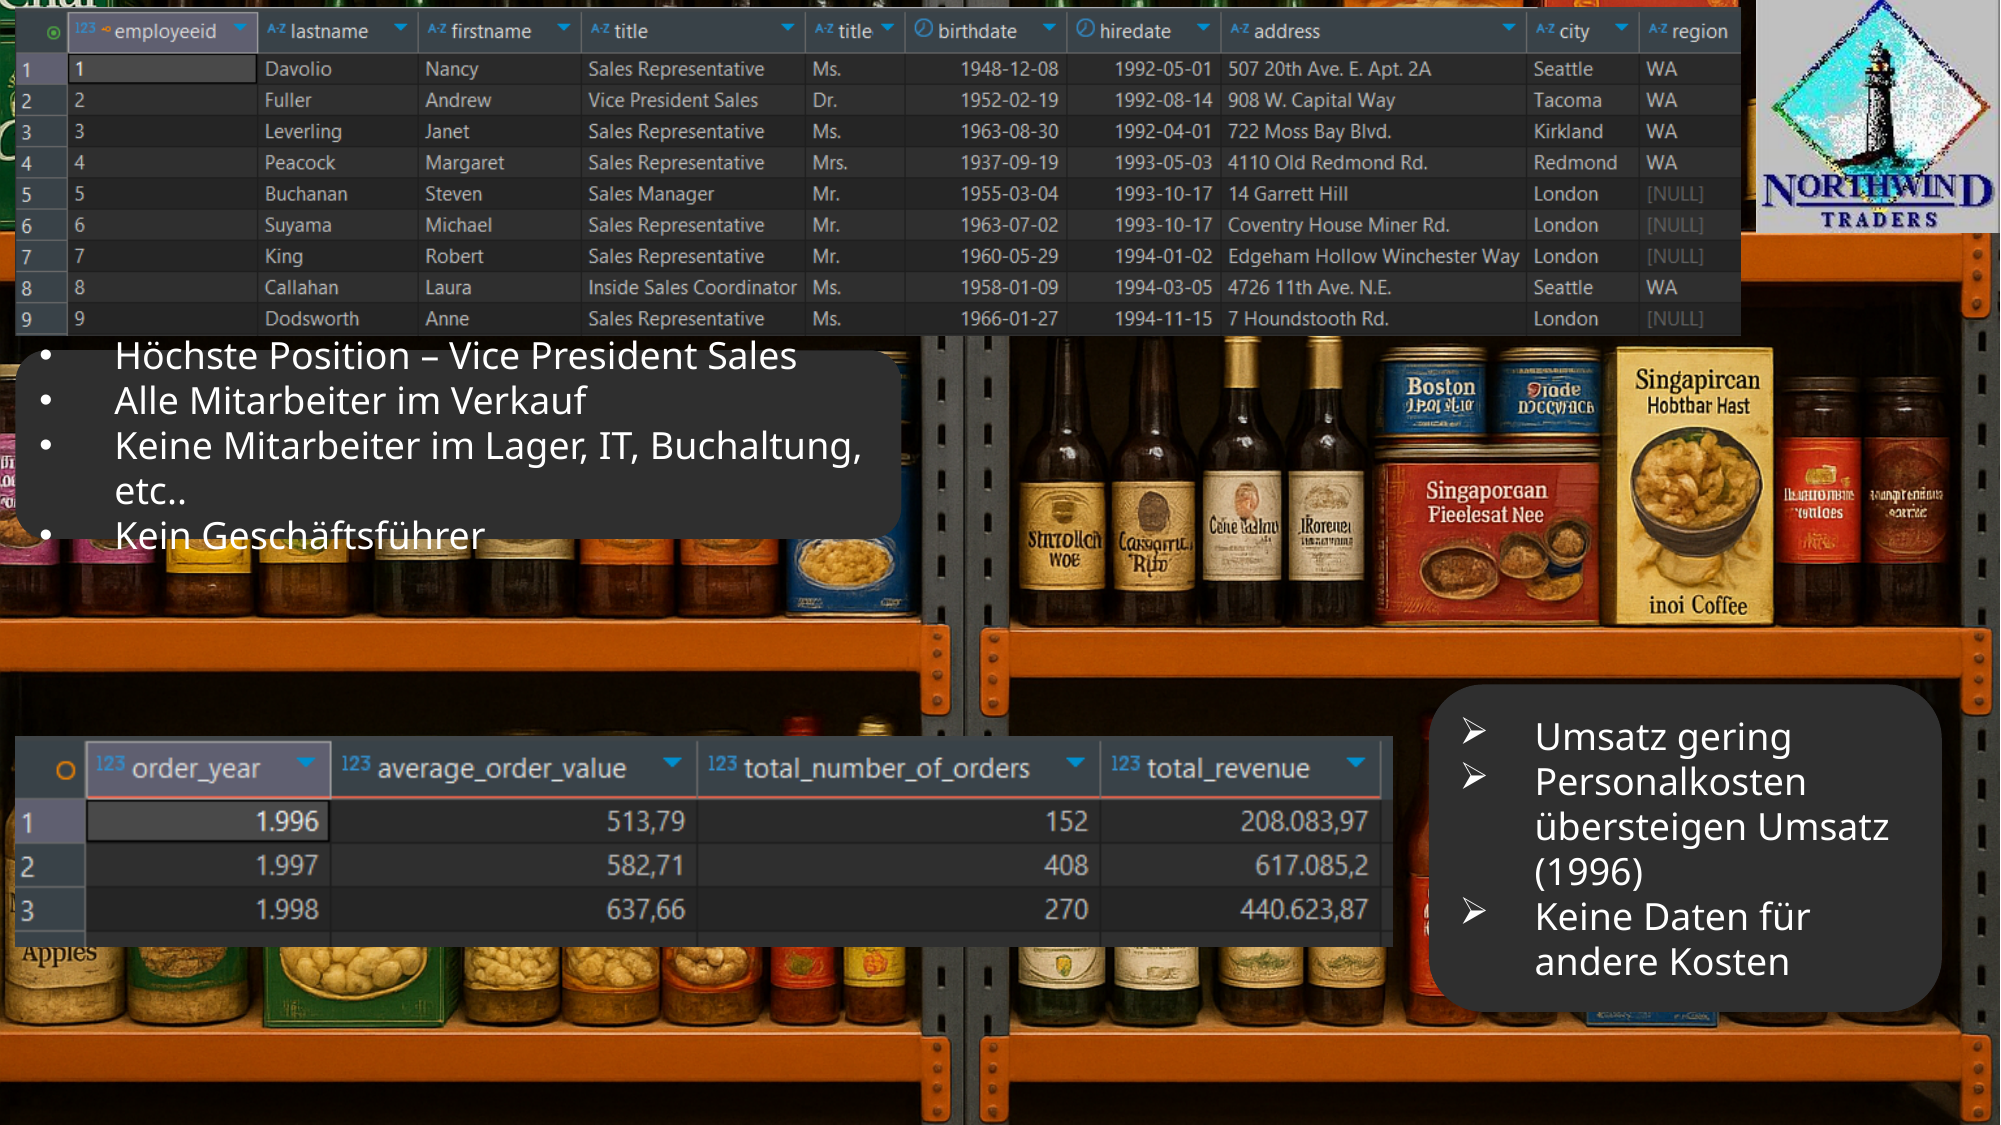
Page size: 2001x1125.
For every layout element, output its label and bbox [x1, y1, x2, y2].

list [14, 735, 1394, 948]
picture [0, 0, 2000, 1125]
